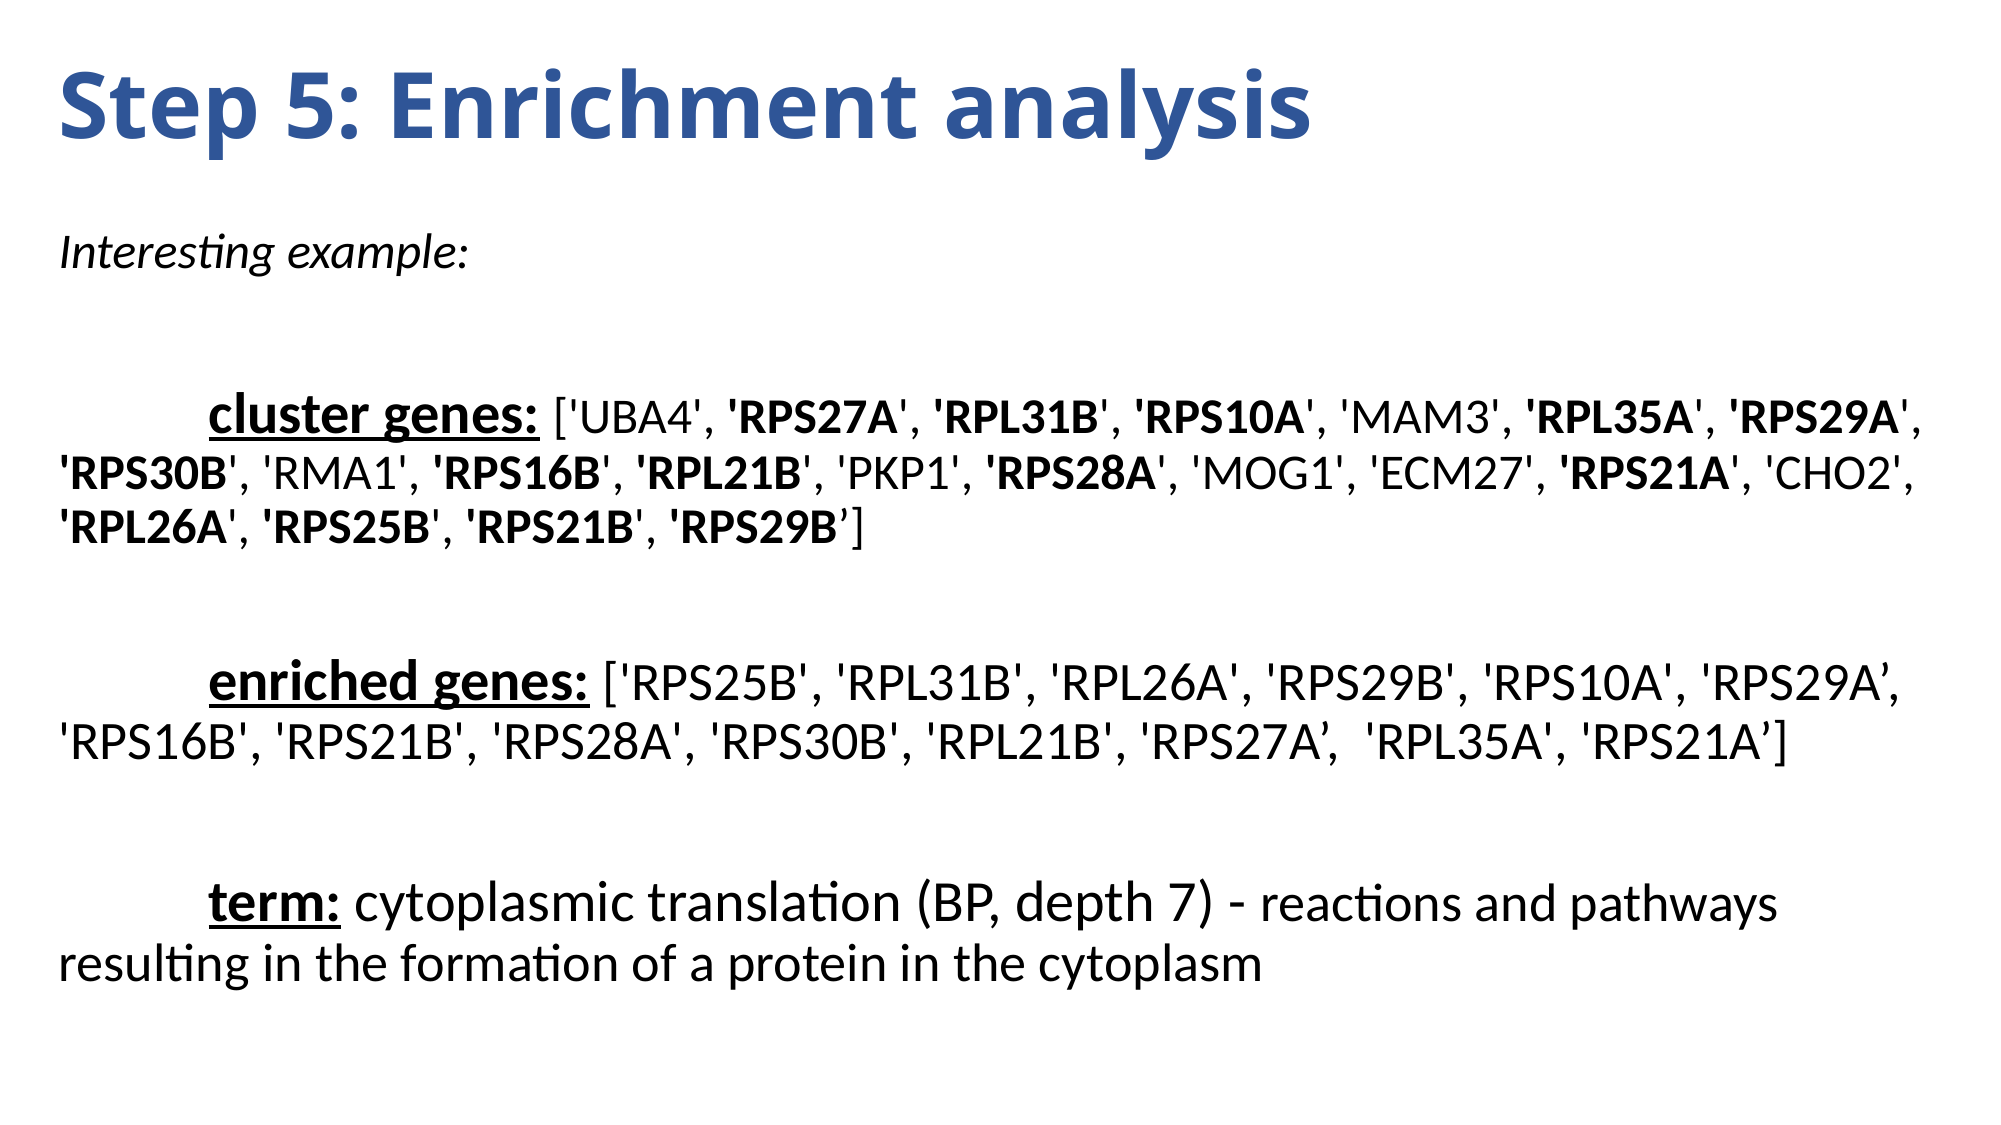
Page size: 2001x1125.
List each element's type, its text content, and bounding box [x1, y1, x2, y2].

text_box Step 5: Enrichment analysis [43, 0, 1769, 218]
list Interesting example: cluster genes: ['UBA4', 'RPS27A', 'RPL31B', 'RPS10A', 'MAM3', 'RPL35A', 'RPS29A', 'RPS30B', 'RMA1', 'RPS16B', 'RPL21B', 'PKP1', 'RPS28A', 'MOG1', 'ECM27', 'RPS21A', 'CHO2', 'RPL26A', 'RPS25B', 'RPS21B', 'RPS29B’] enriched genes: ['RPS25B', 'RPL31B', 'RPL26A', 'RPS29B', 'RPS10A', 'RPS29A’, 'RPS16B', 'RPS21B', 'RPS28A', 'RPS30B', 'RPL21B', 'RPS27A’, 'RPL35A', 'RPS21A’] term: cytoplasmic translation (BP, depth 7) - reactions and pathways resulting in the formation of a protein in the cytoplasm [43, 217, 1957, 1085]
